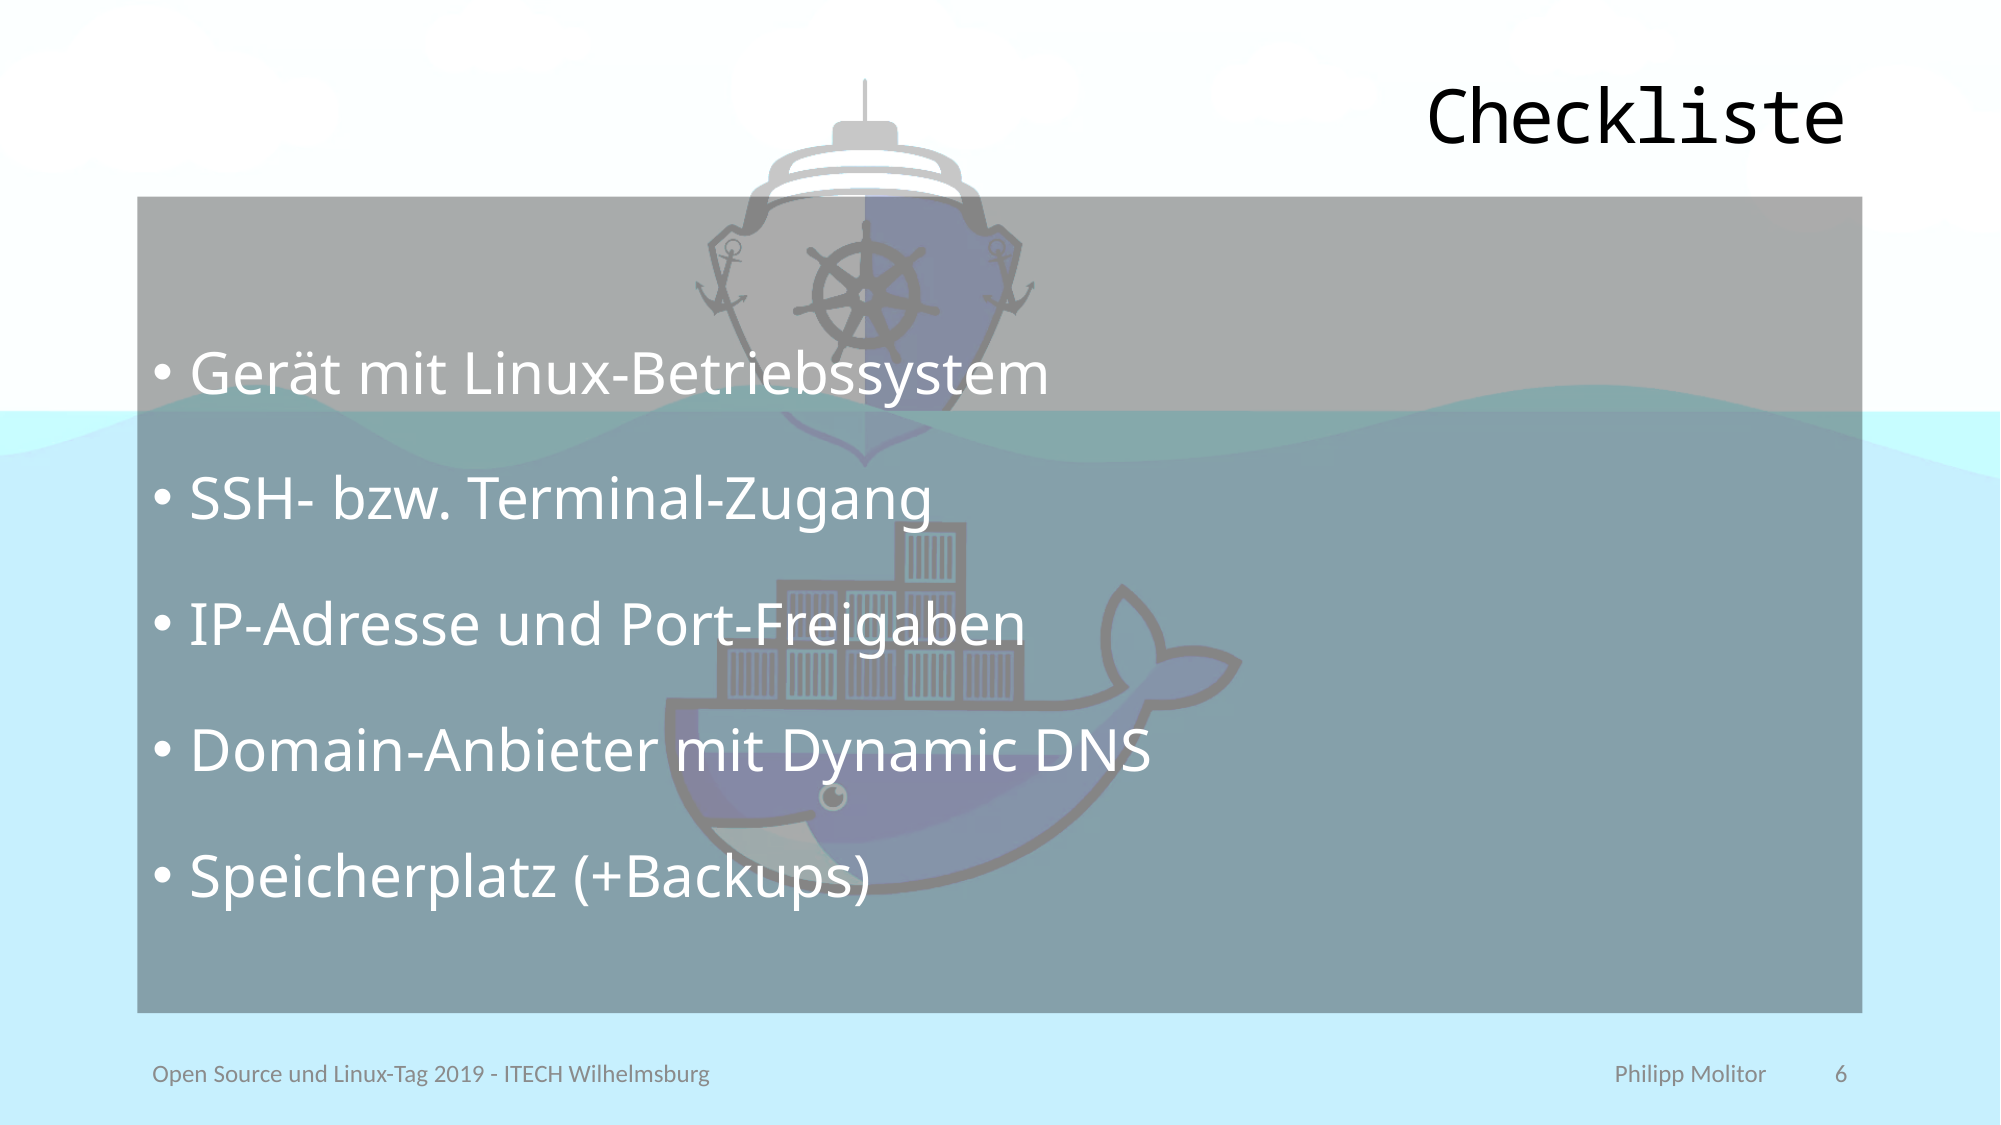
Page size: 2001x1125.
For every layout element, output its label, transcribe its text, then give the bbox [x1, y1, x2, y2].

footer Philipp Molitor [1358, 1042, 1782, 1103]
title Checkliste [137, 59, 1863, 180]
slide_number 5 [1782, 1042, 1863, 1103]
slide_number Open Source und Linux-Tag 2019 - ITECH Wilhelmsburg [137, 1042, 945, 1103]
list Gerät mit Linux-Betriebssystem SSH- bzw. Terminal-Zugang IP-Adresse und Port-Freigaben Domain-Anbieter mit Dynamic DNS Speicherplatz (+Backups) [137, 196, 1863, 1014]
